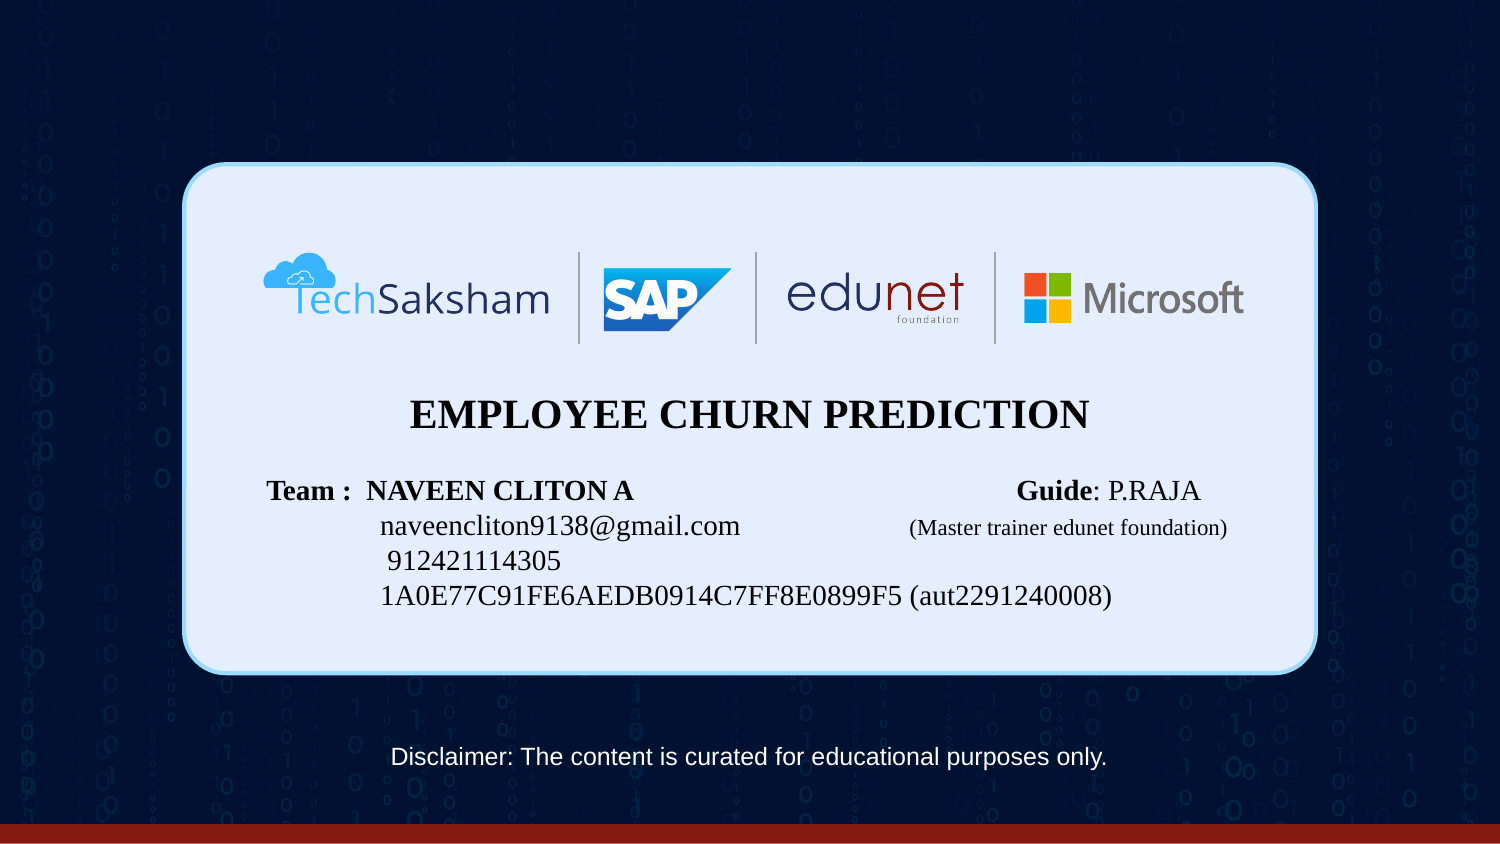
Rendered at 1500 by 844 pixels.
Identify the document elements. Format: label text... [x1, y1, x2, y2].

text_box EMPLOYEE CHURN PREDICTION Team : NAVEEN CLITON A Guide: P.RAJA naveencliton9138@gmail.com (Master trainer edunet foundation) 912421114305 1A0E77C91FE6AEDB0914C7FF8E0899F5 (aut2291240008) [215, 833, 1285, 844]
picture [0, 0, 1500, 824]
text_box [256, 244, 1250, 345]
